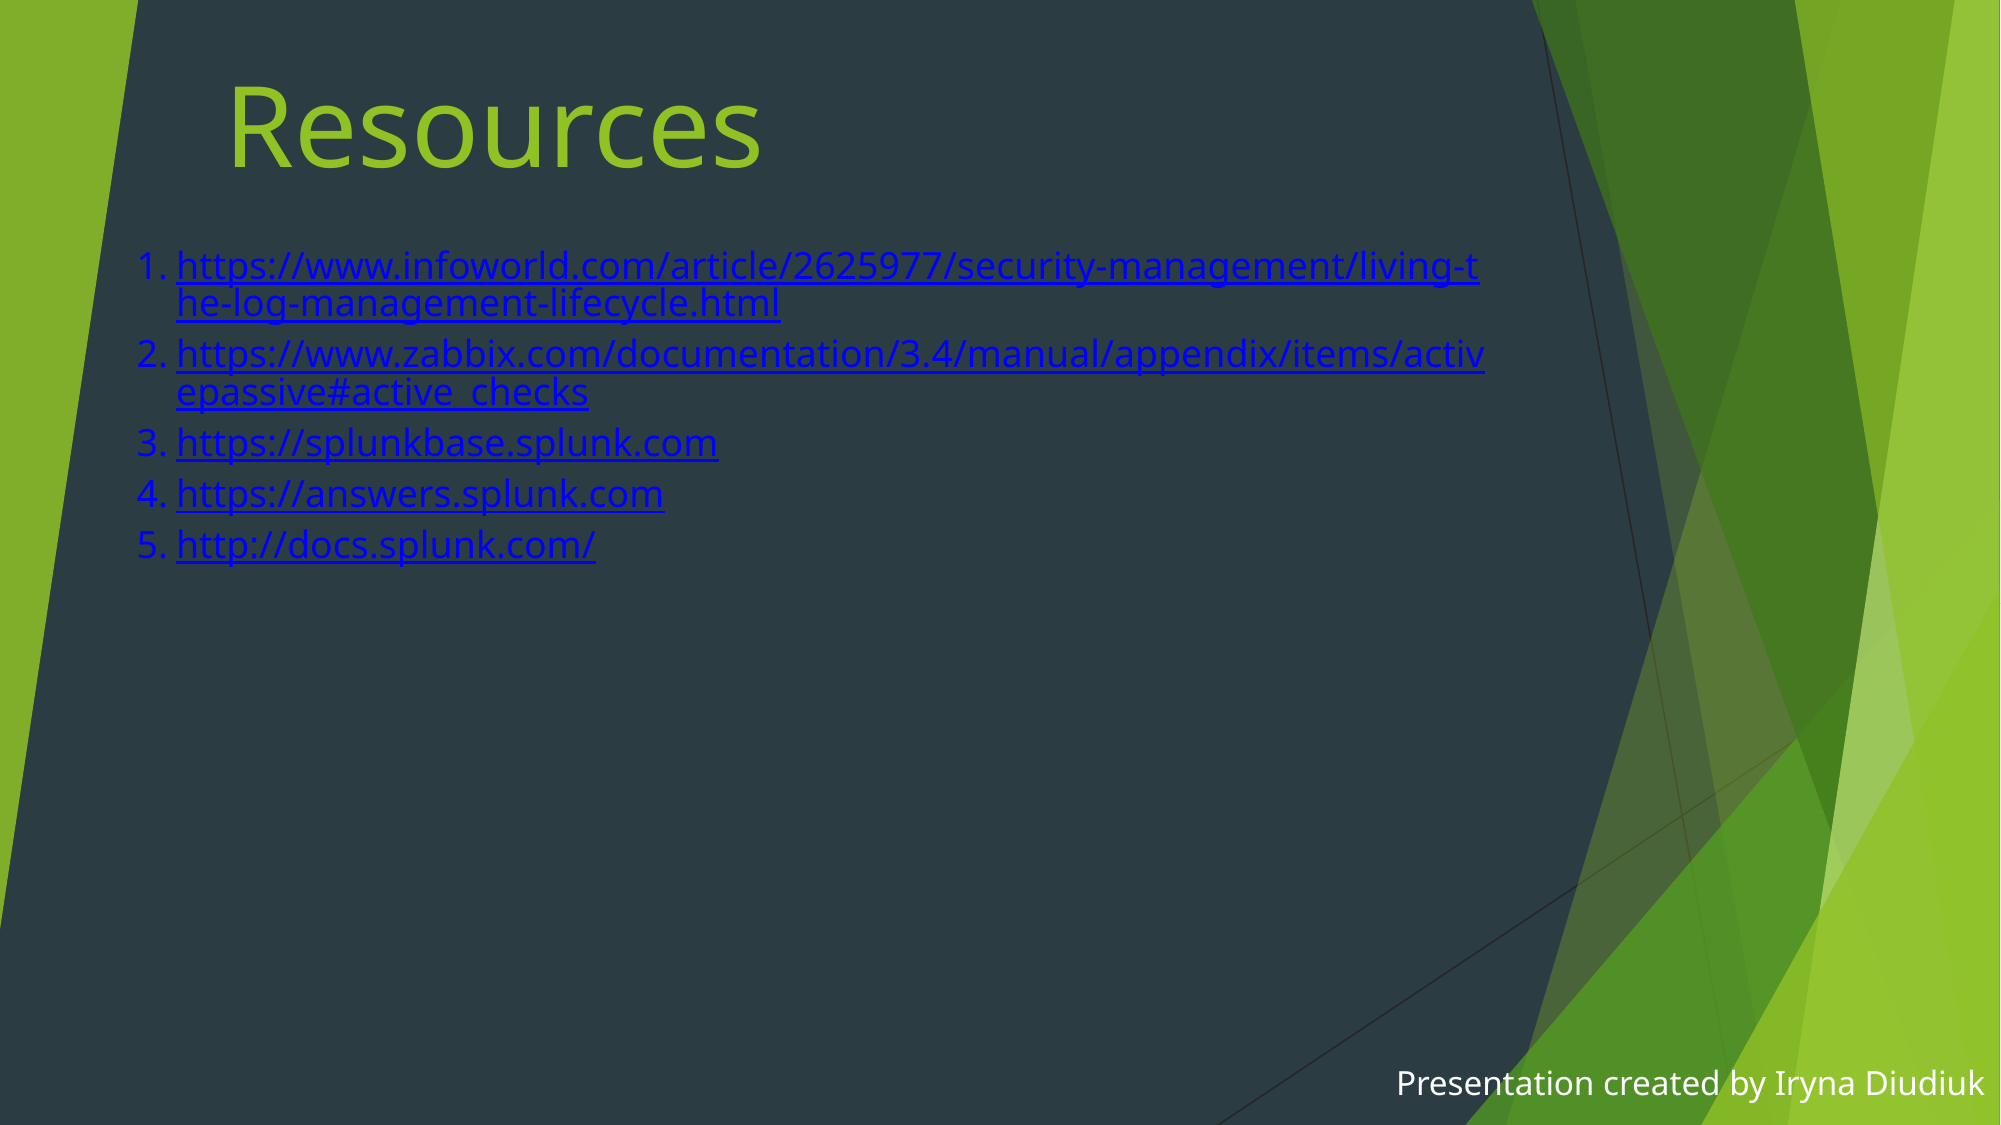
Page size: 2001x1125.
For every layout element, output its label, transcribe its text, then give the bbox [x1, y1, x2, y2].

subtitle Presentation created by Iryna Diudiuk [718, 1054, 1994, 1125]
title Resources [216, 34, 1492, 198]
text_box https://www.infoworld.com/article/2625977/security-management/living-the-log-management-lifecycle.html https://www.zabbix.com/documentation/3.4/manual/appendix/items/activepassive#active_checks https://splunkbase.splunk.com https://answers.splunk.com http://docs.splunk.com/ [129, 234, 1504, 505]
